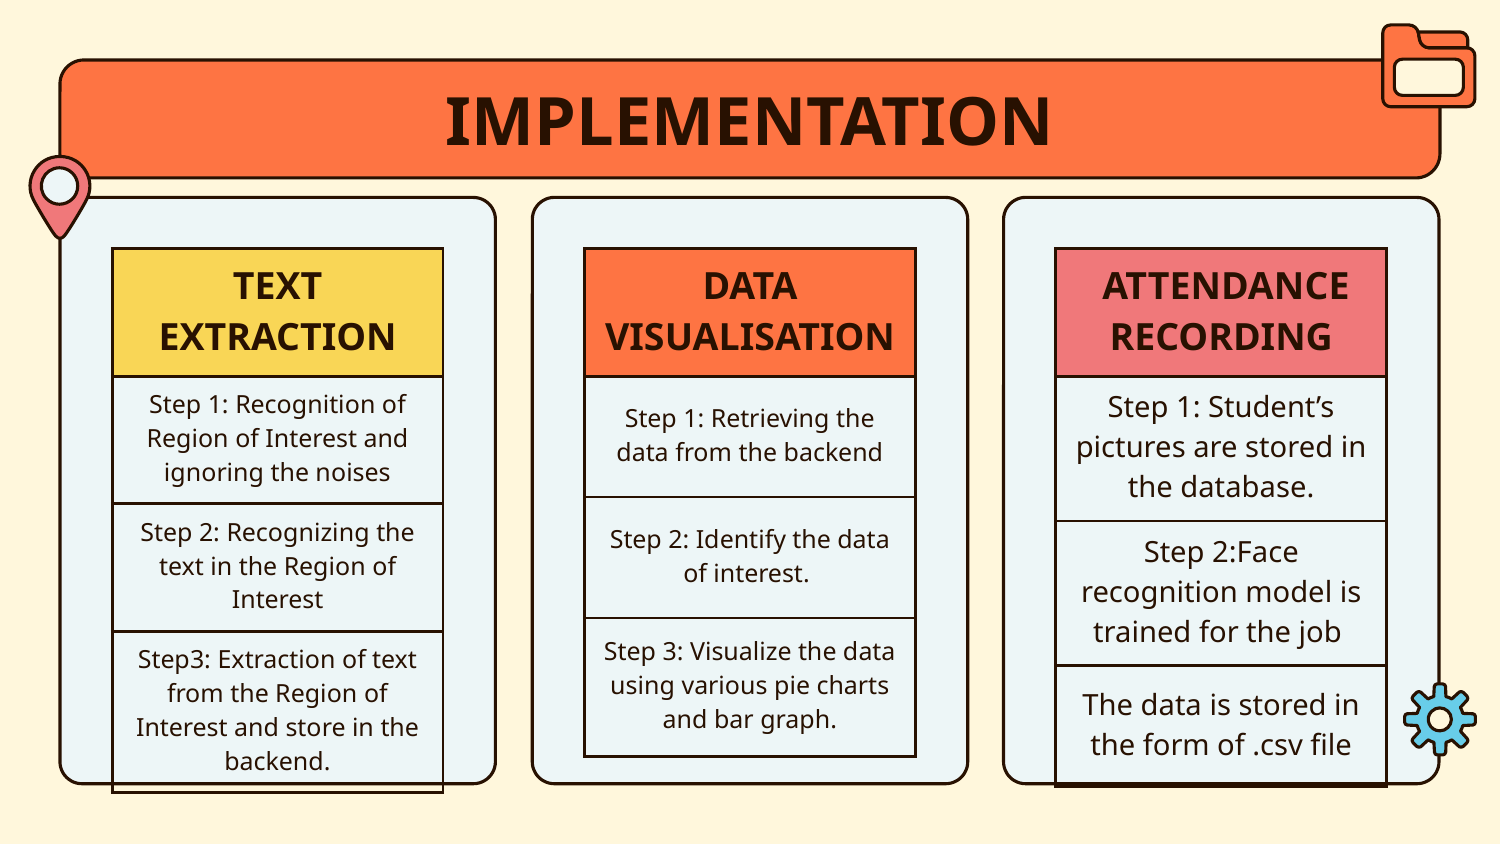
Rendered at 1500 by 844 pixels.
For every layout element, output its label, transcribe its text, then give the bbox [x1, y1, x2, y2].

table_cell Step 2: Recognizing the text in the Region of Interest [114, 505, 442, 630]
table_cell Step 3: Visualize the data using various pie charts and bar graph. [586, 619, 914, 755]
text_box [59, 197, 496, 784]
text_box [1382, 24, 1476, 107]
table_cell Step 1: Retrieving the data from the backend [586, 378, 914, 496]
title IMPLEMENTATION [118, 63, 1382, 161]
text_box [1003, 197, 1439, 784]
table_cell Step 2:Face recognition model is trained for the job [1057, 522, 1385, 664]
text_box [532, 197, 968, 784]
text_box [1404, 683, 1476, 756]
table_cell Step 1: Student’s pictures are stored in the database. [1057, 378, 1385, 520]
table_header ATTENDANCE RECORDING [1057, 250, 1385, 375]
table_cell Step3: Extraction of text from the Region of Interest and store in the backend. [114, 633, 442, 791]
table_cell Step 2: Identify the data of interest. [586, 498, 914, 617]
table_cell The data is stored in the form of .csv file [1057, 667, 1385, 785]
text_box [59, 59, 1440, 178]
table_cell Step 1: Recognition of Region of Interest and ignoring the noises [114, 378, 442, 502]
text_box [22, 156, 98, 239]
table_header DATA VISUALISATION [586, 250, 914, 375]
table_header TEXT EXTRACTION [114, 250, 442, 375]
